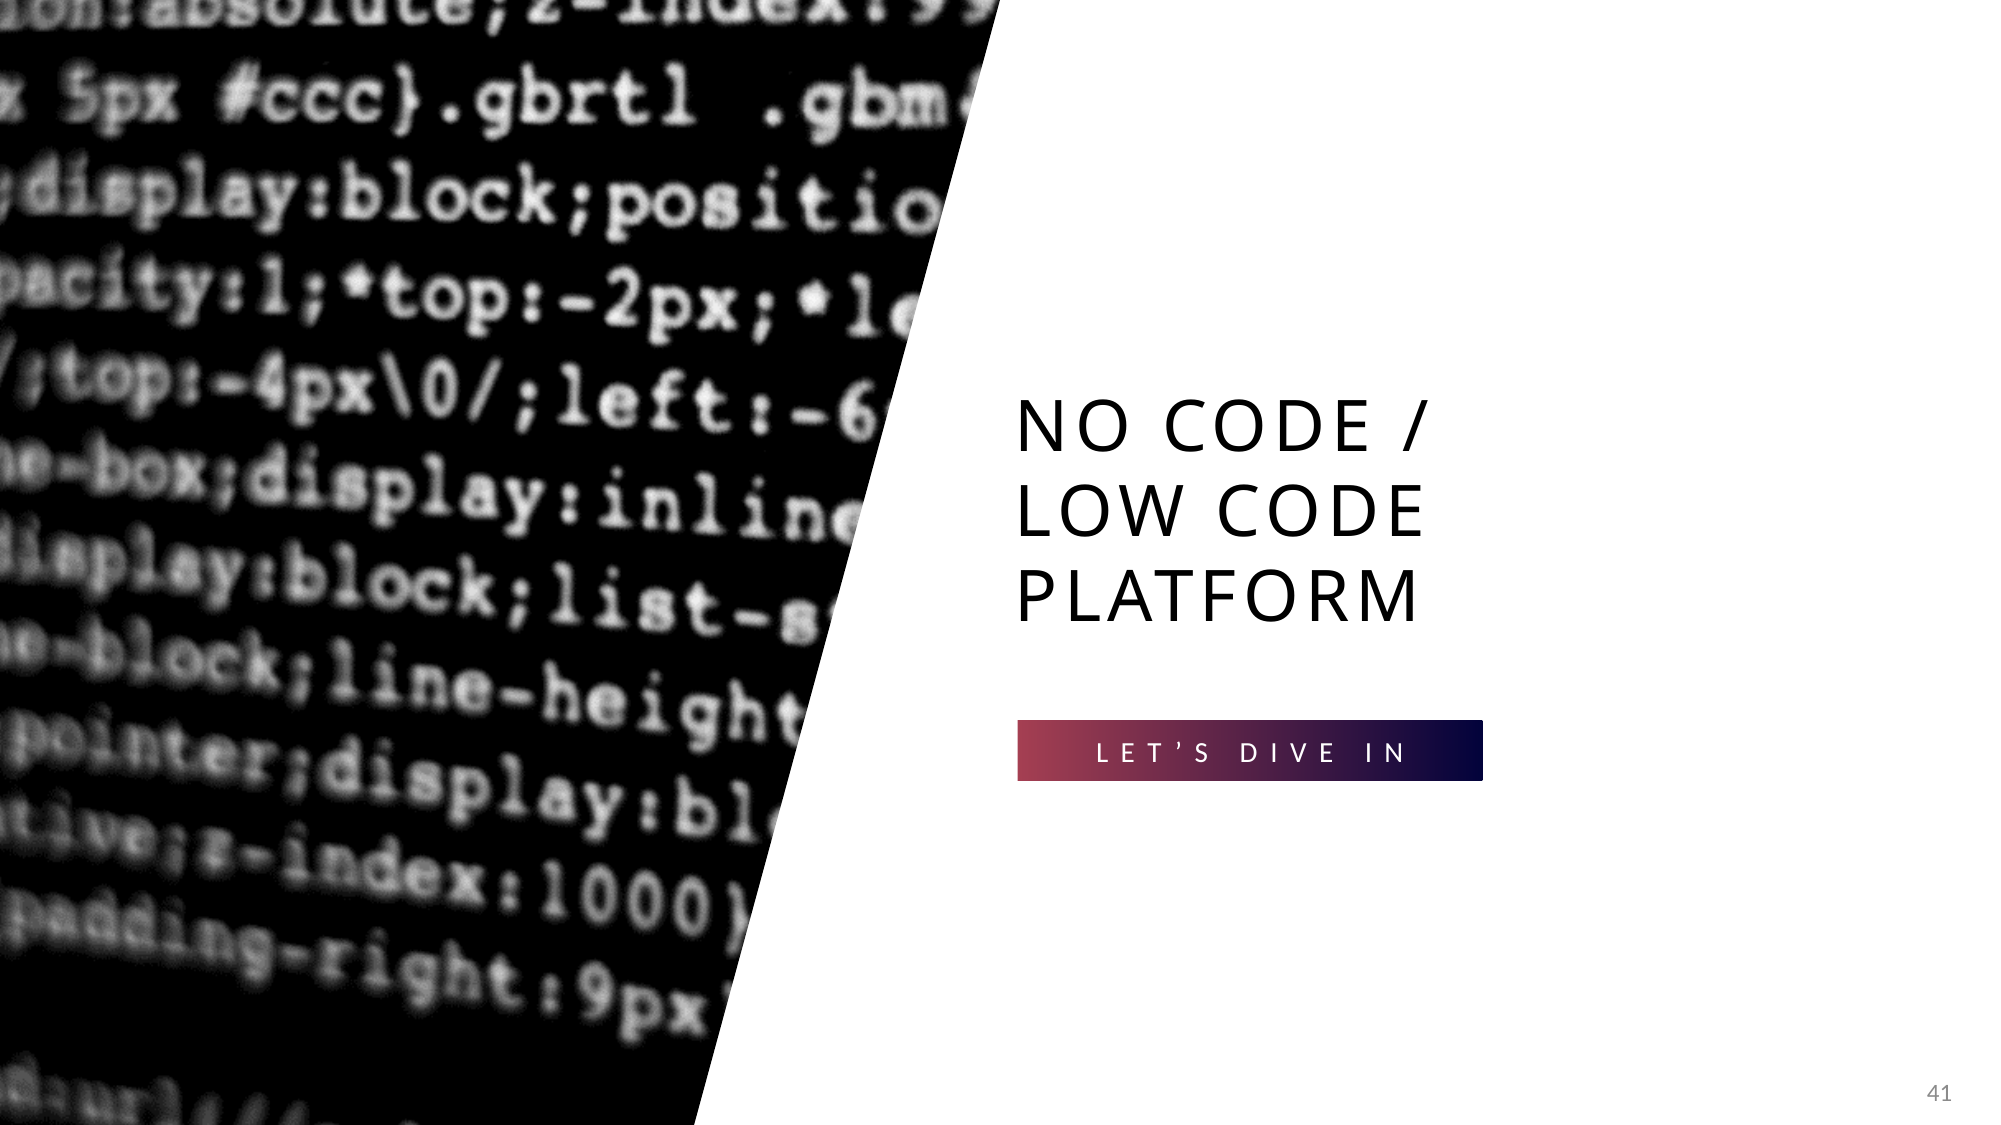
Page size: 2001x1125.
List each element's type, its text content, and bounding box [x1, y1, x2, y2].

slide_number 41 [1894, 1061, 1968, 1121]
title No code / low code platform [1000, 371, 1862, 644]
picture [0, 0, 1000, 1125]
list Let’s Dive In [1017, 720, 1483, 781]
